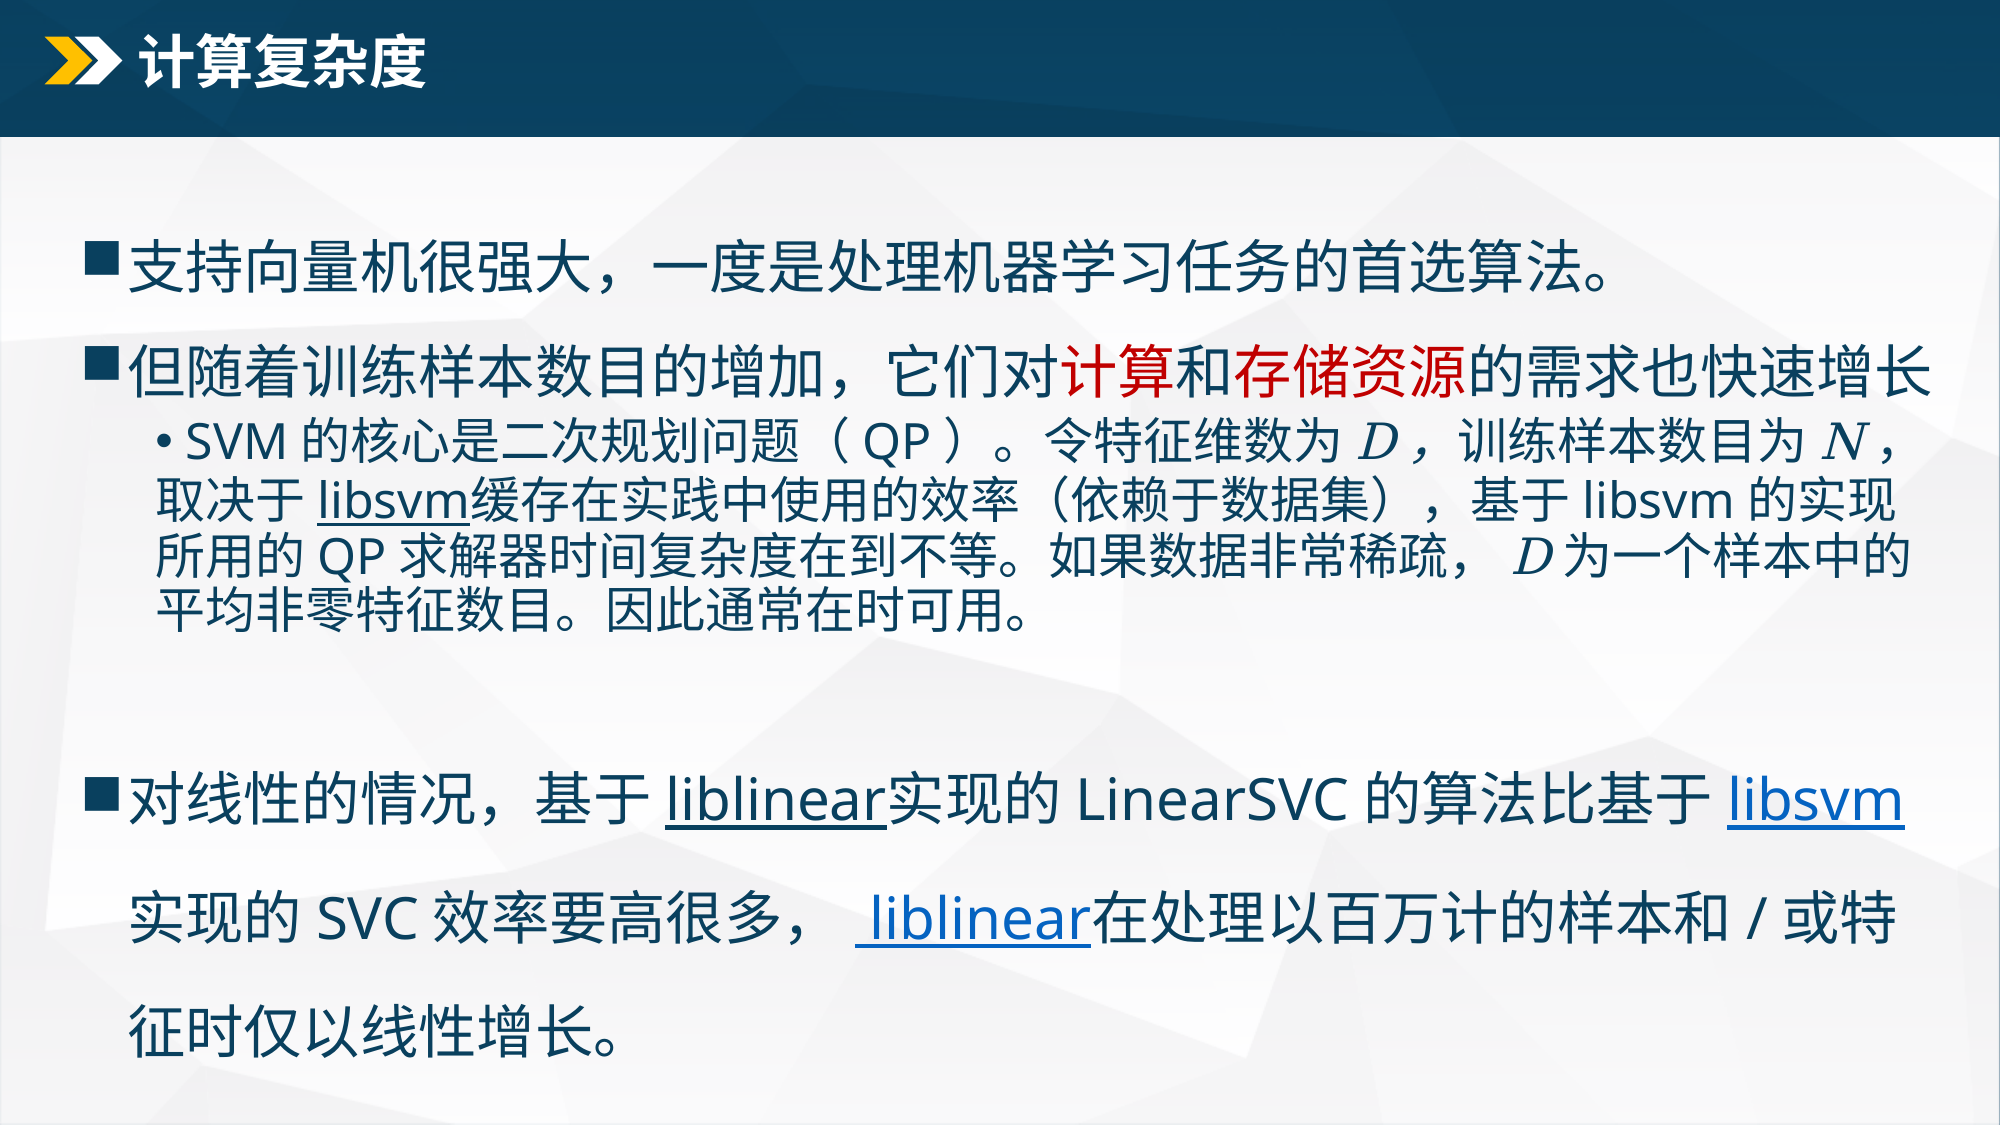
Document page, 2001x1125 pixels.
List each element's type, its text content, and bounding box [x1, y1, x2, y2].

picture [0, 0, 2000, 1125]
title 计算复杂度 [122, 25, 1723, 137]
